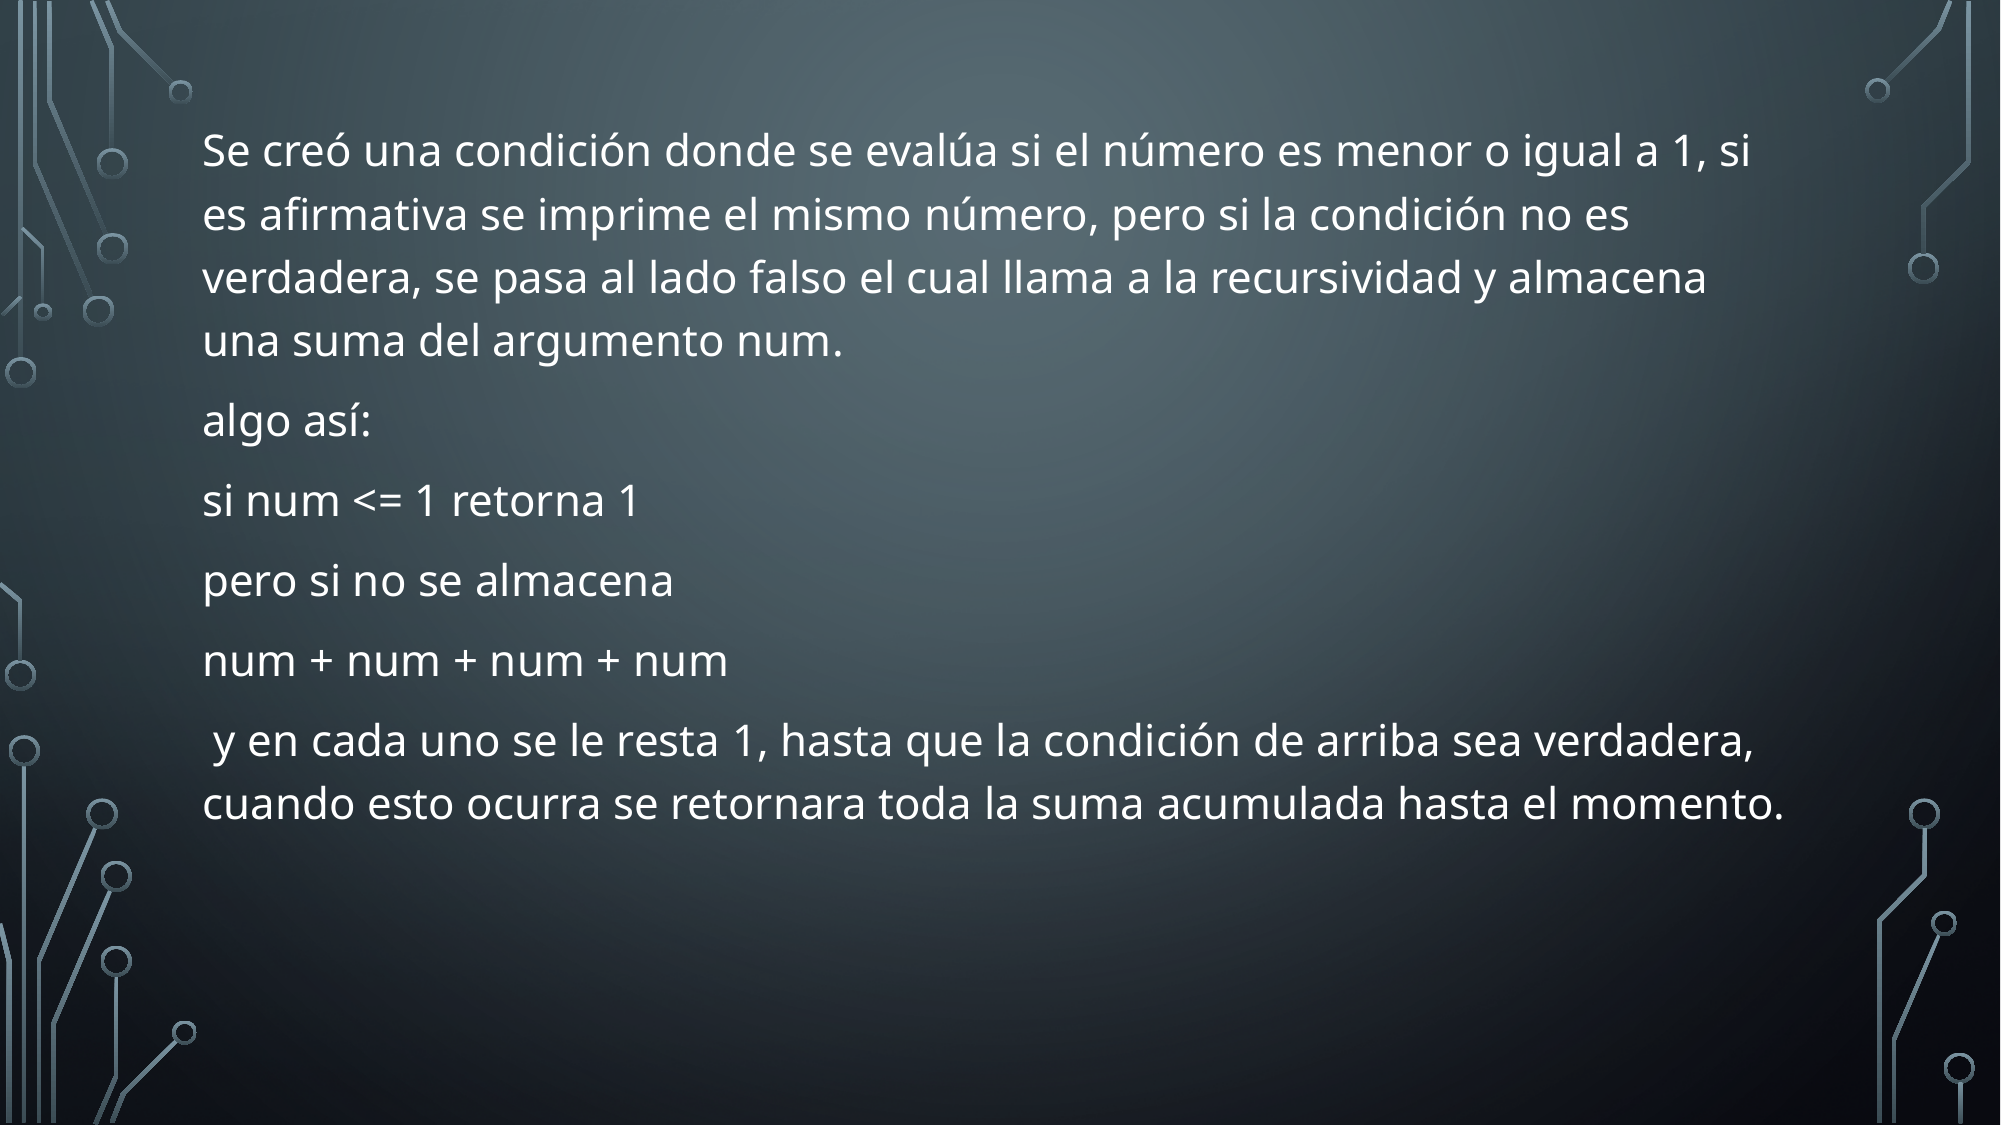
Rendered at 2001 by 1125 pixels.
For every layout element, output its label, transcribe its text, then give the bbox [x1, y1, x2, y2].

list Se creó una condición donde se evalúa si el número es menor o igual a 1, si es afirmativa se imprime el mismo número, pero si la condición no es verdadera, se pasa al lado falso el cual llama a la recursividad y almacena una suma del argumento num. algo así: si num <= 1 retorna 1 pero si no se almacena num + num + num + num y en cada uno se le resta 1, hasta que la condición de arriba sea verdadera, cuando esto ocurra se retornara toda la suma acumulada hasta el momento. [187, 104, 1813, 975]
